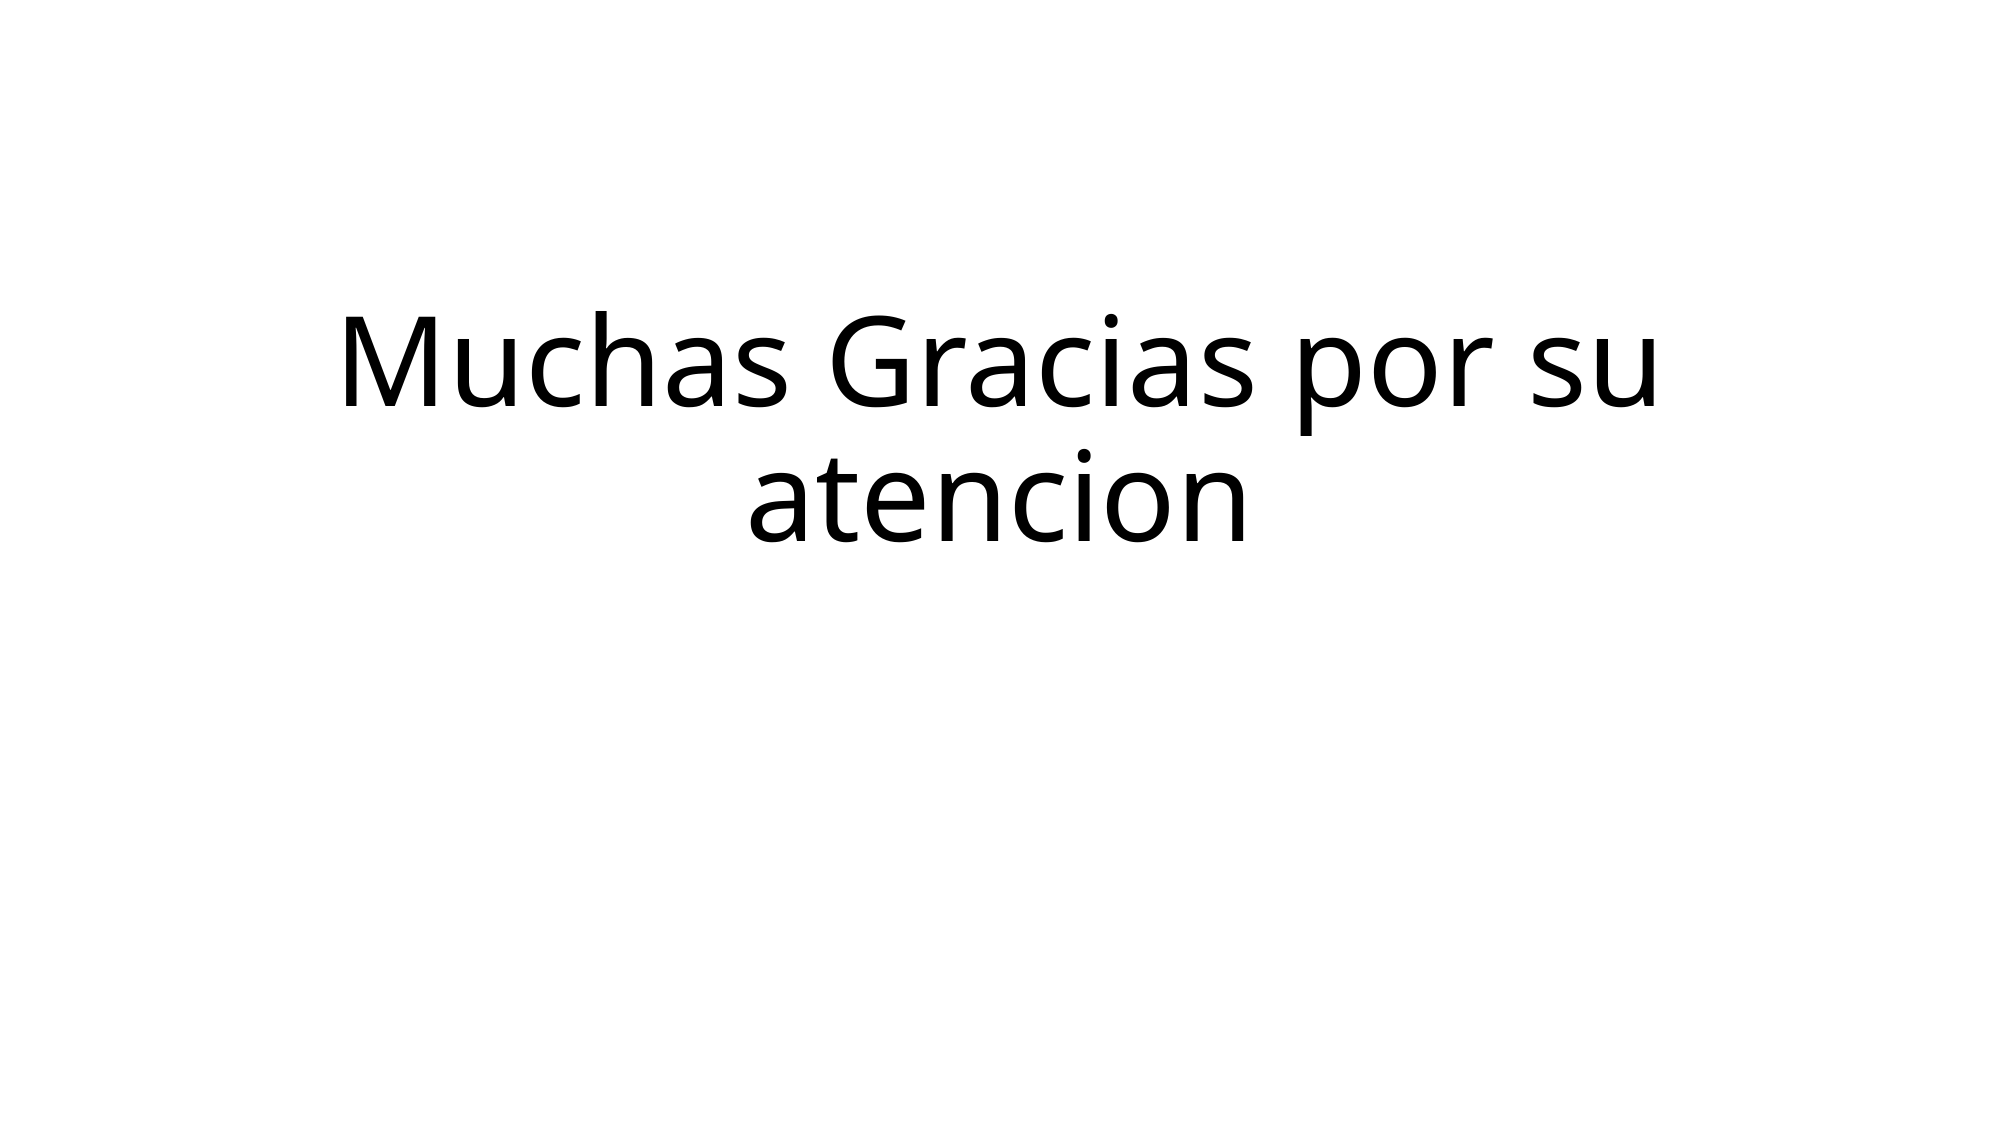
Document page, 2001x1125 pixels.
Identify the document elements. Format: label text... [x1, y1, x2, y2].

title Muchas Gracias por su atencion [249, 184, 1750, 576]
